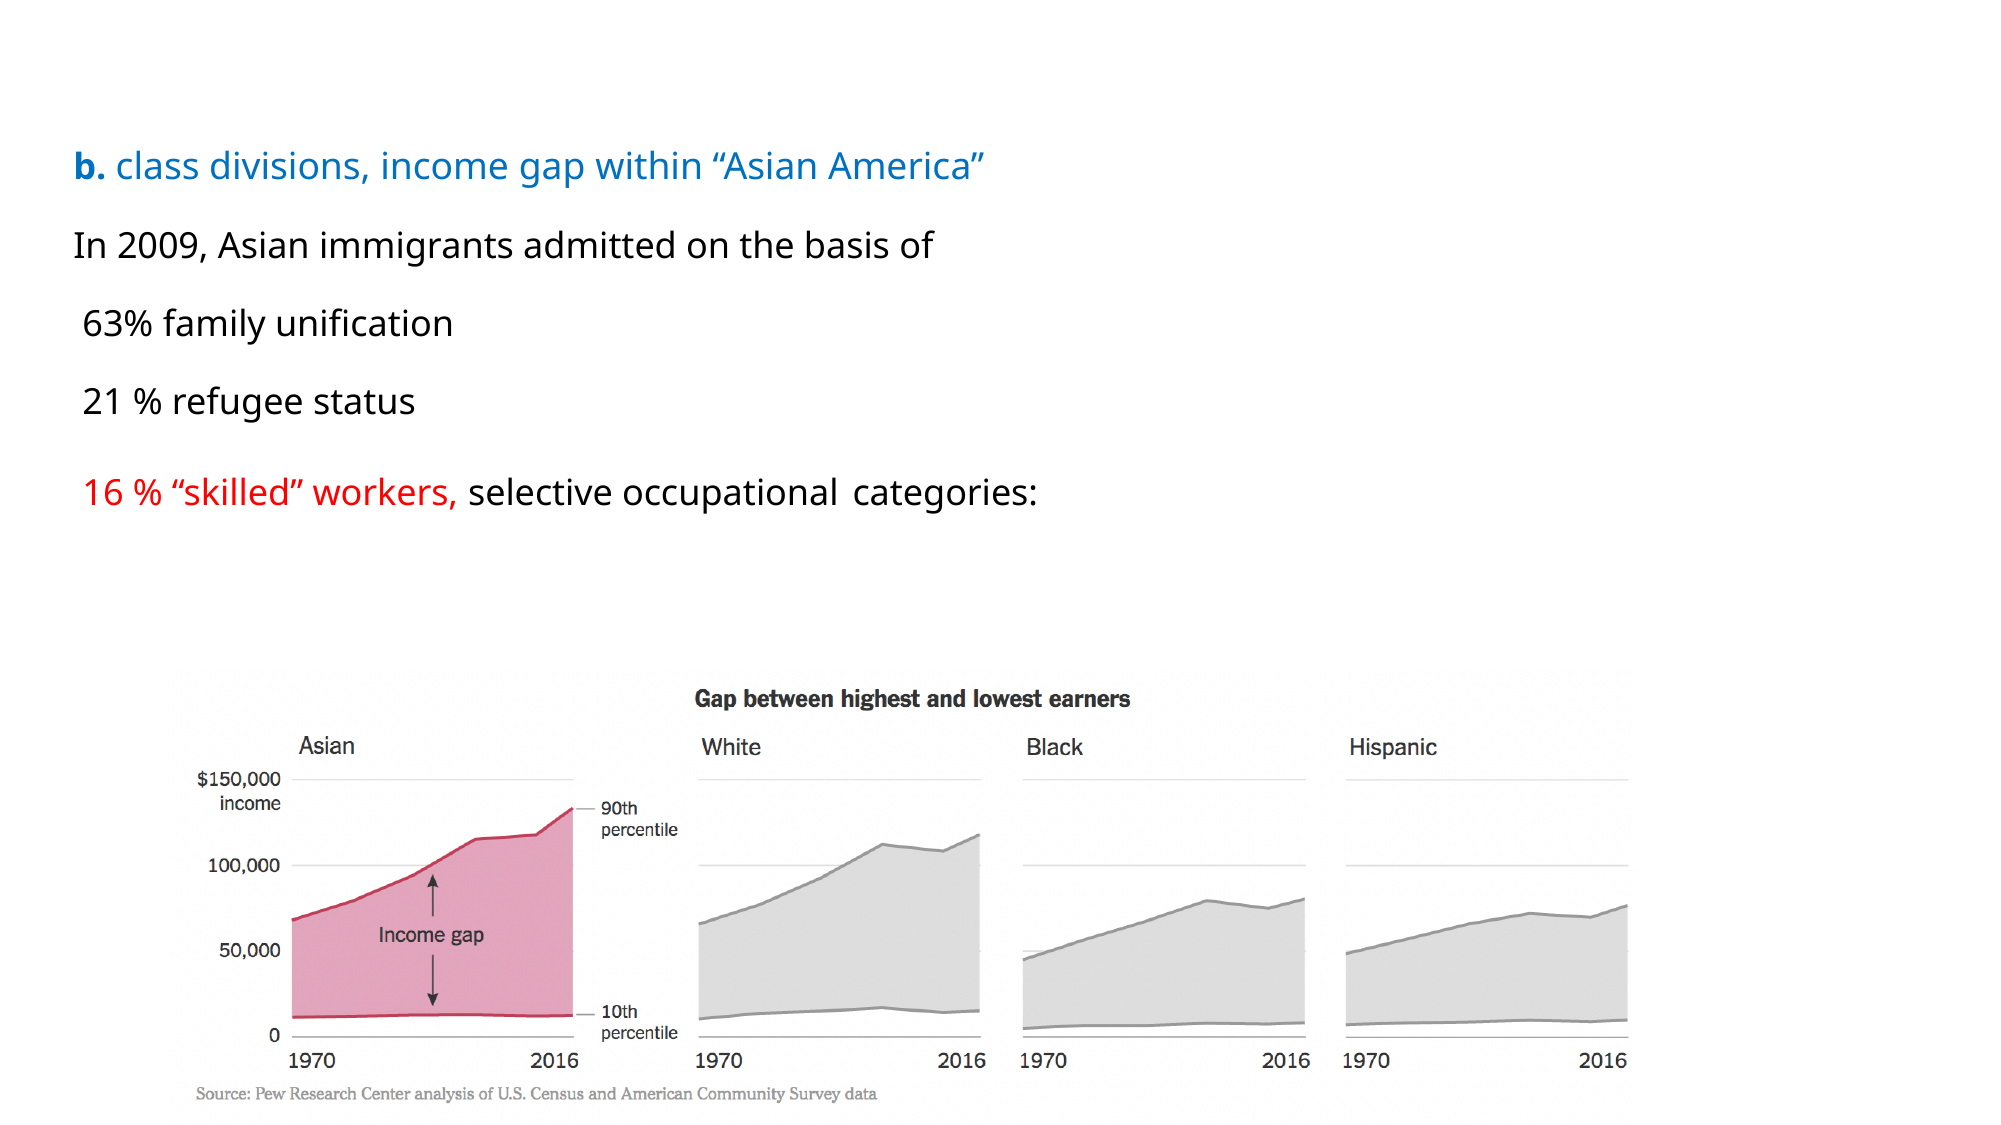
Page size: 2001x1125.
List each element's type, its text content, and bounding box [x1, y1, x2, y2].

picture [167, 670, 1637, 1125]
title b. class divisions, income gap within “Asian America” In 2009, Asian immigrants admitted on the basis of 63% family unification 21 % refugee status 16 % “skilled” workers, selective occupational categories: [58, 99, 1746, 525]
